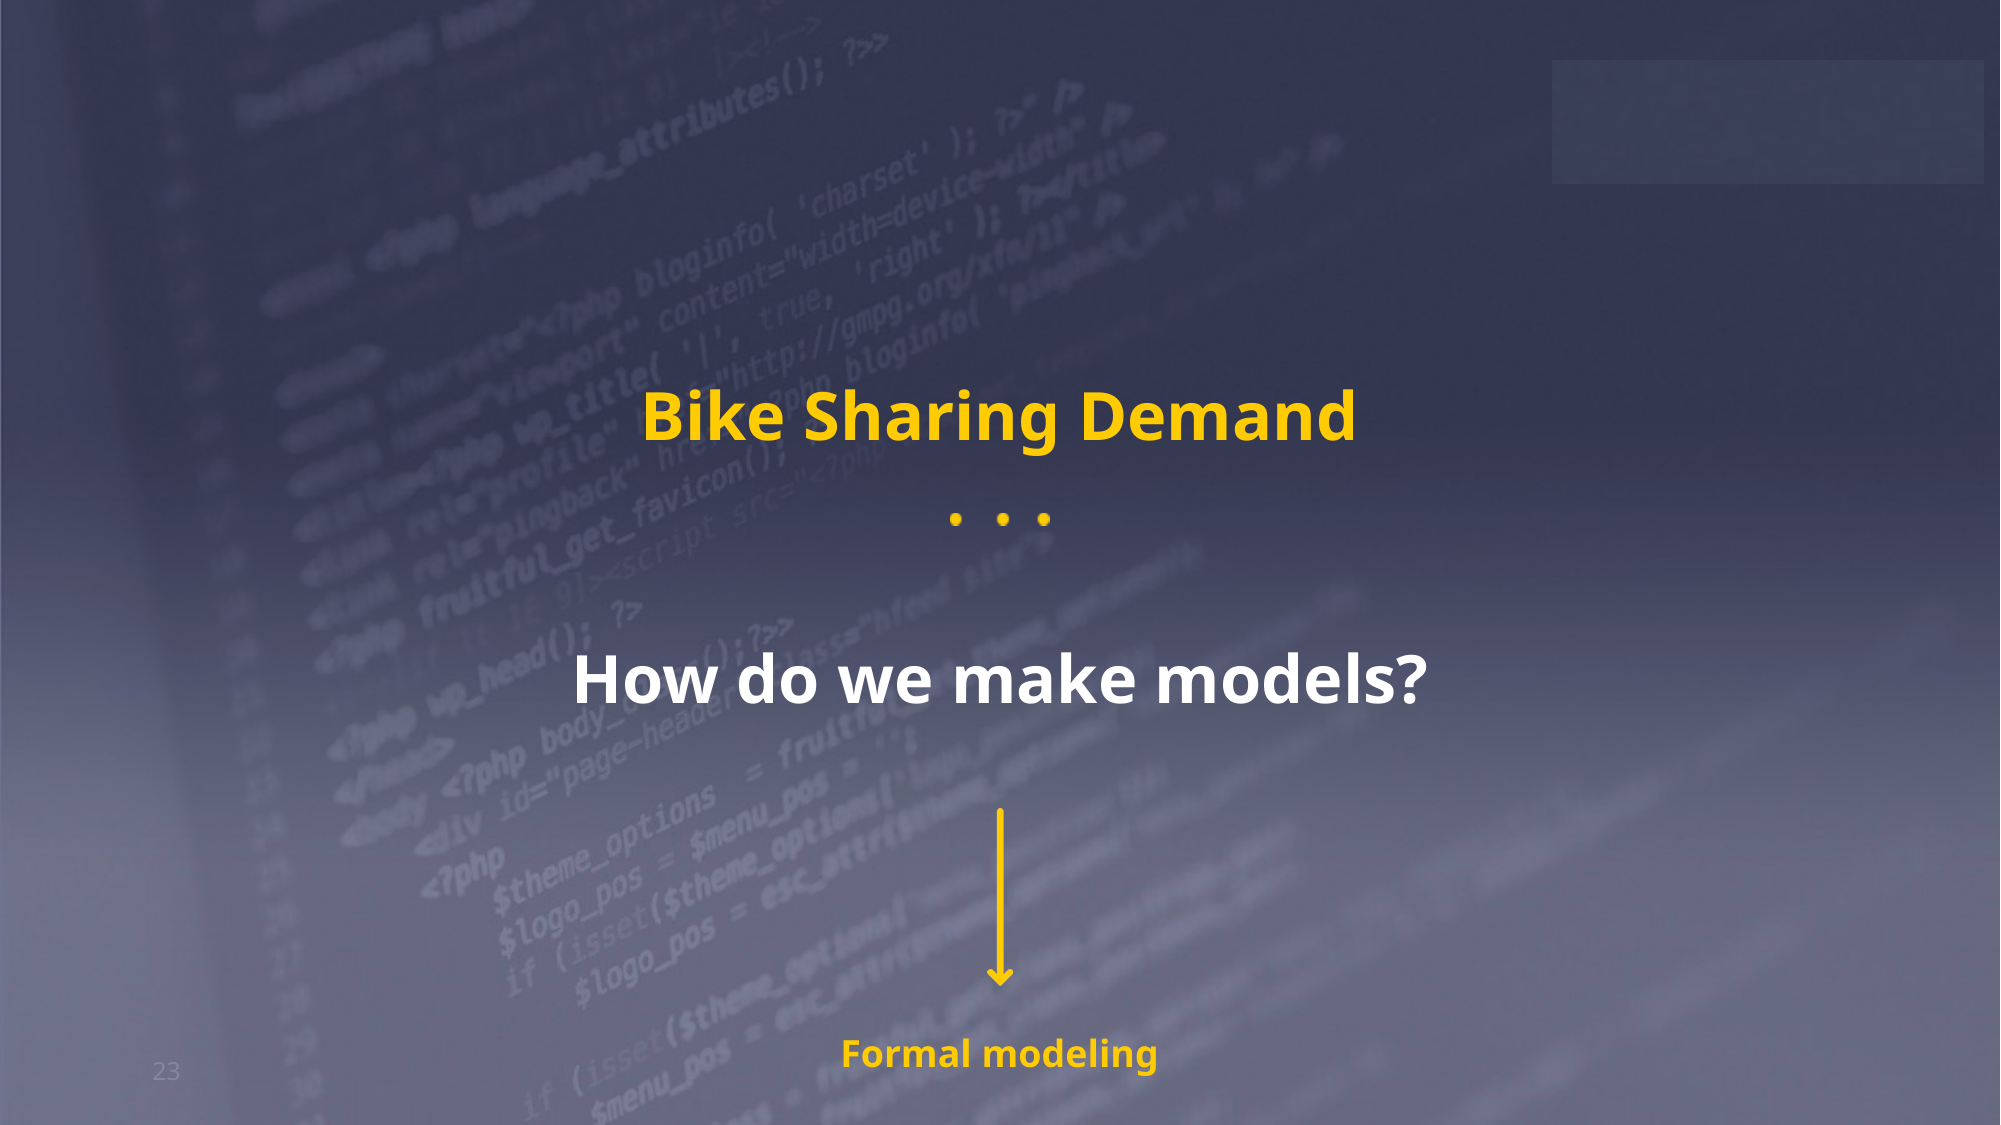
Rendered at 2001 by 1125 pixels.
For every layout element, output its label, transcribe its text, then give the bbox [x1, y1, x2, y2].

list Formal modeling [137, 1008, 1863, 1103]
title Bike Sharing Demand [137, 327, 1863, 511]
list How do we make models? [137, 571, 1863, 793]
slide_number 23 [137, 1042, 221, 1103]
picture [0, 0, 2000, 1125]
